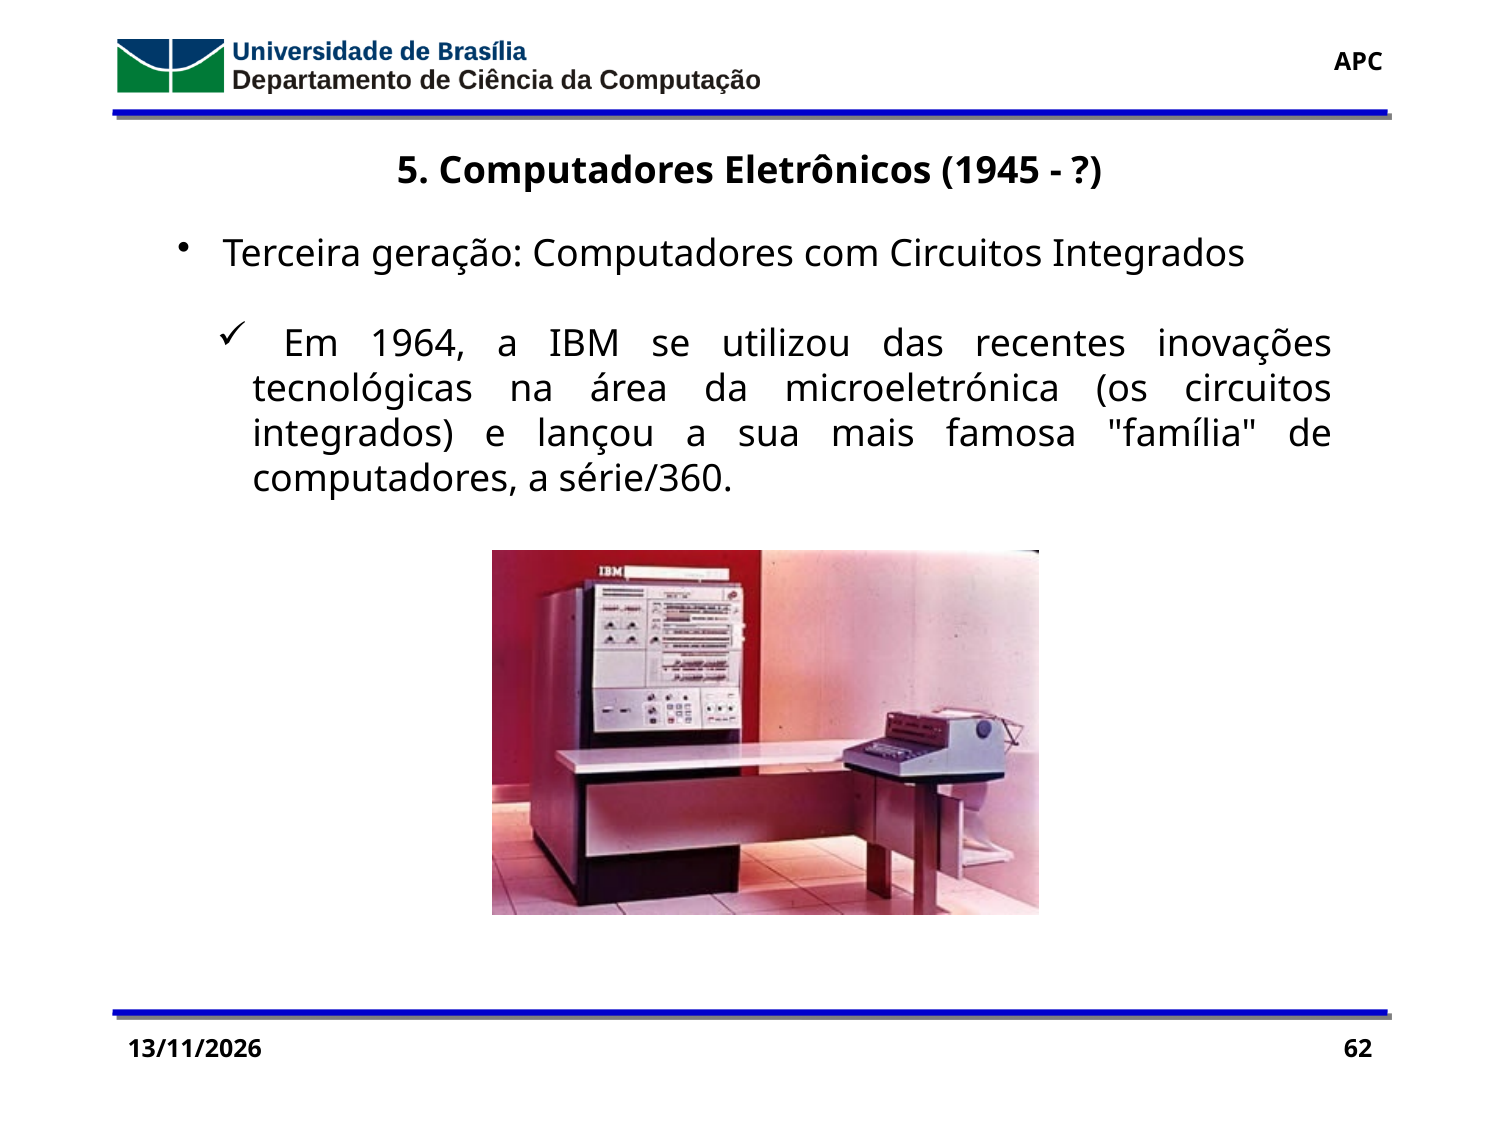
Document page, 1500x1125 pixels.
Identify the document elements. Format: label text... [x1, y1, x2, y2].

picture [491, 550, 1040, 916]
picture [117, 39, 760, 94]
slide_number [112, 1024, 426, 1101]
text_box Terceira geração: Computadores com Circuitos Integrados Em 1964, a IBM se utilizou das recentes inovações tecnológicas na área da microeletrónica (os circuitos integrados) e lançou a sua mais famosa "família" de computadores, a série/360. [162, 221, 1348, 506]
text_box 5. Computadores Eletrônicos (1945 - ?) [112, 138, 1388, 198]
slide_number 62 [1074, 1024, 1388, 1101]
